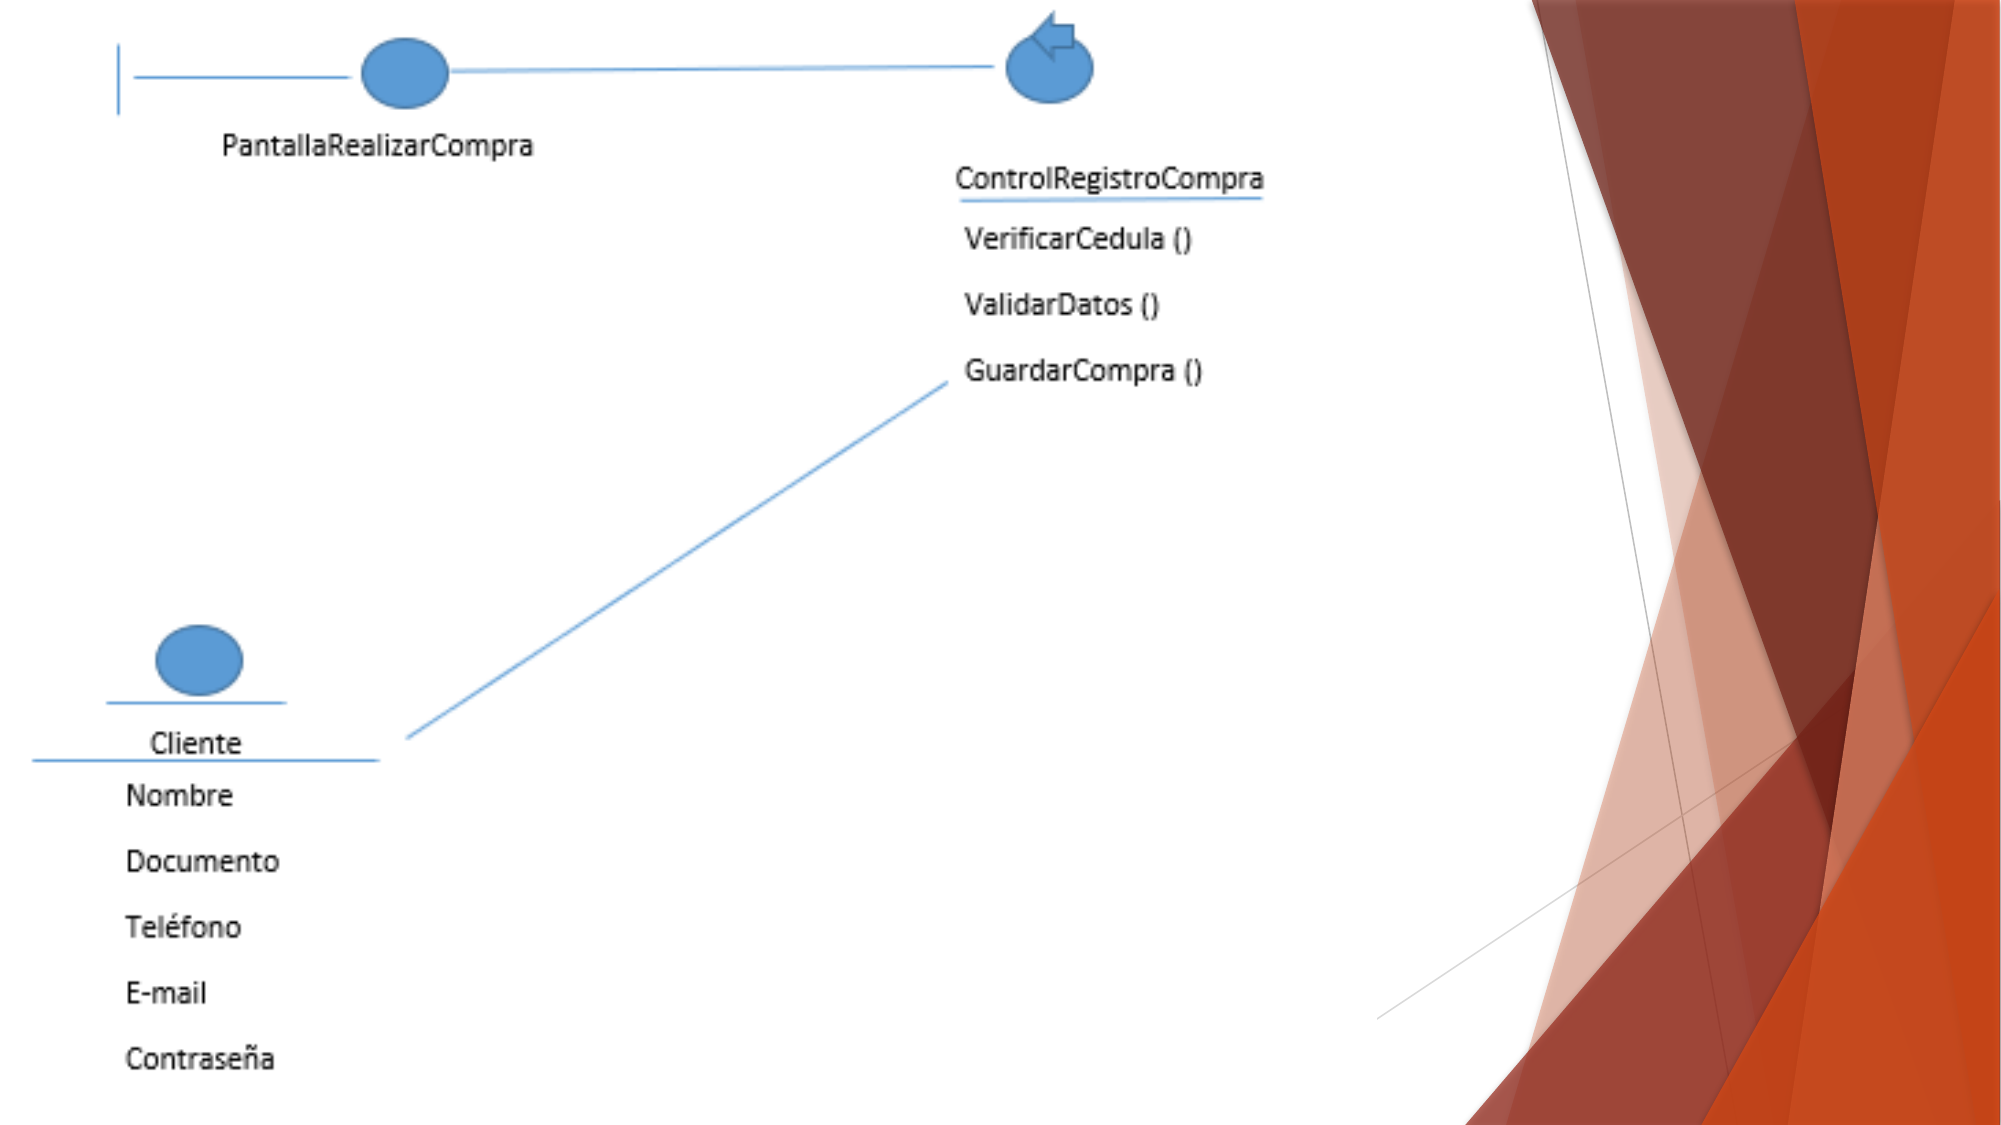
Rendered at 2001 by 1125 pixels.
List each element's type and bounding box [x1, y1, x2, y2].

list [0, 3, 1377, 1125]
